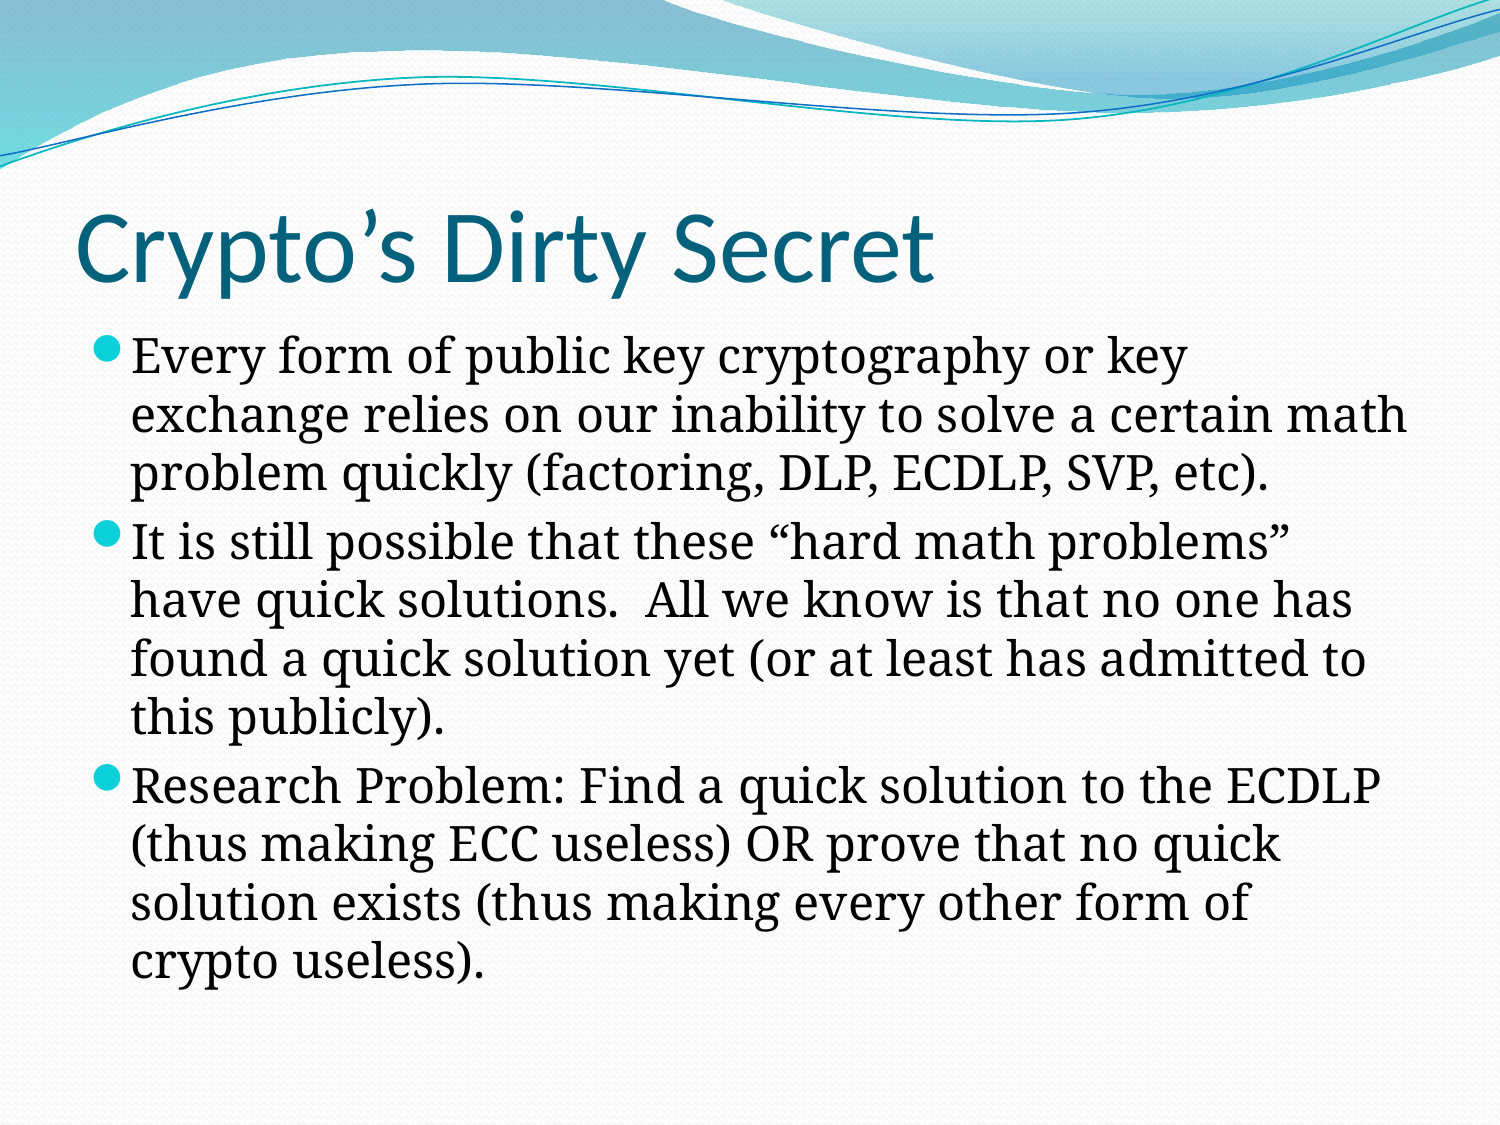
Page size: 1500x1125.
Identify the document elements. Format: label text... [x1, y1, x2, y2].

title Crypto’s Dirty Secret [75, 115, 1425, 303]
list Every form of public key cryptography or key exchange relies on our inability to solve a certain math problem quickly (factoring, DLP, ECDLP, SVP, etc). It is still possible that these “hard math problems” have quick solutions. All we know is that no one has found a quick solution yet (or at least has admitted to this publicly). Research Problem: Find a quick solution to the ECDLP (thus making ECC useless) OR prove that no quick solution exists (thus making every other form of crypto useless). [75, 317, 1425, 1038]
